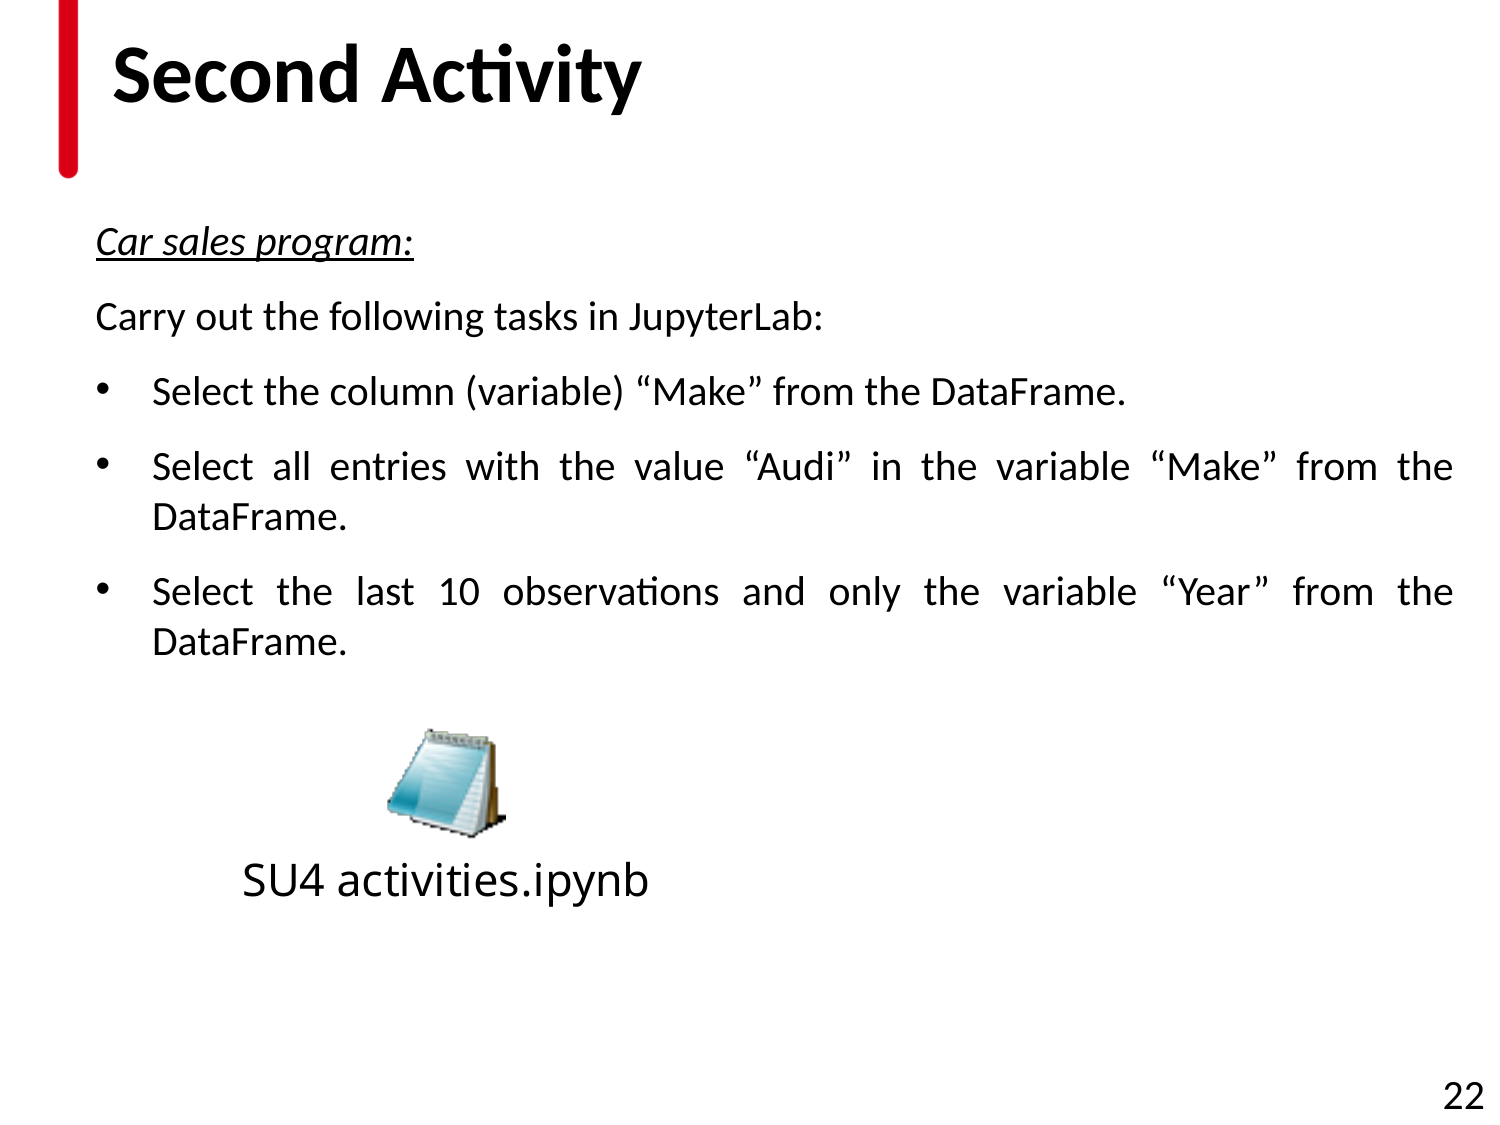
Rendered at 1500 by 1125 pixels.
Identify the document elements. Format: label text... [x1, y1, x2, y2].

picture [57, 0, 81, 200]
list Car sales program: Carry out the following tasks in JupyterLab: Select the column (variable) “Make” from the DataFrame. Select all entries with the value “Audi” in the variable “Make” from the DataFrame. Select the last 10 observations and only the variable “Year” from the DataFrame. [80, 206, 1470, 701]
title Second Activity [97, 0, 1500, 138]
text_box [206, 725, 683, 931]
